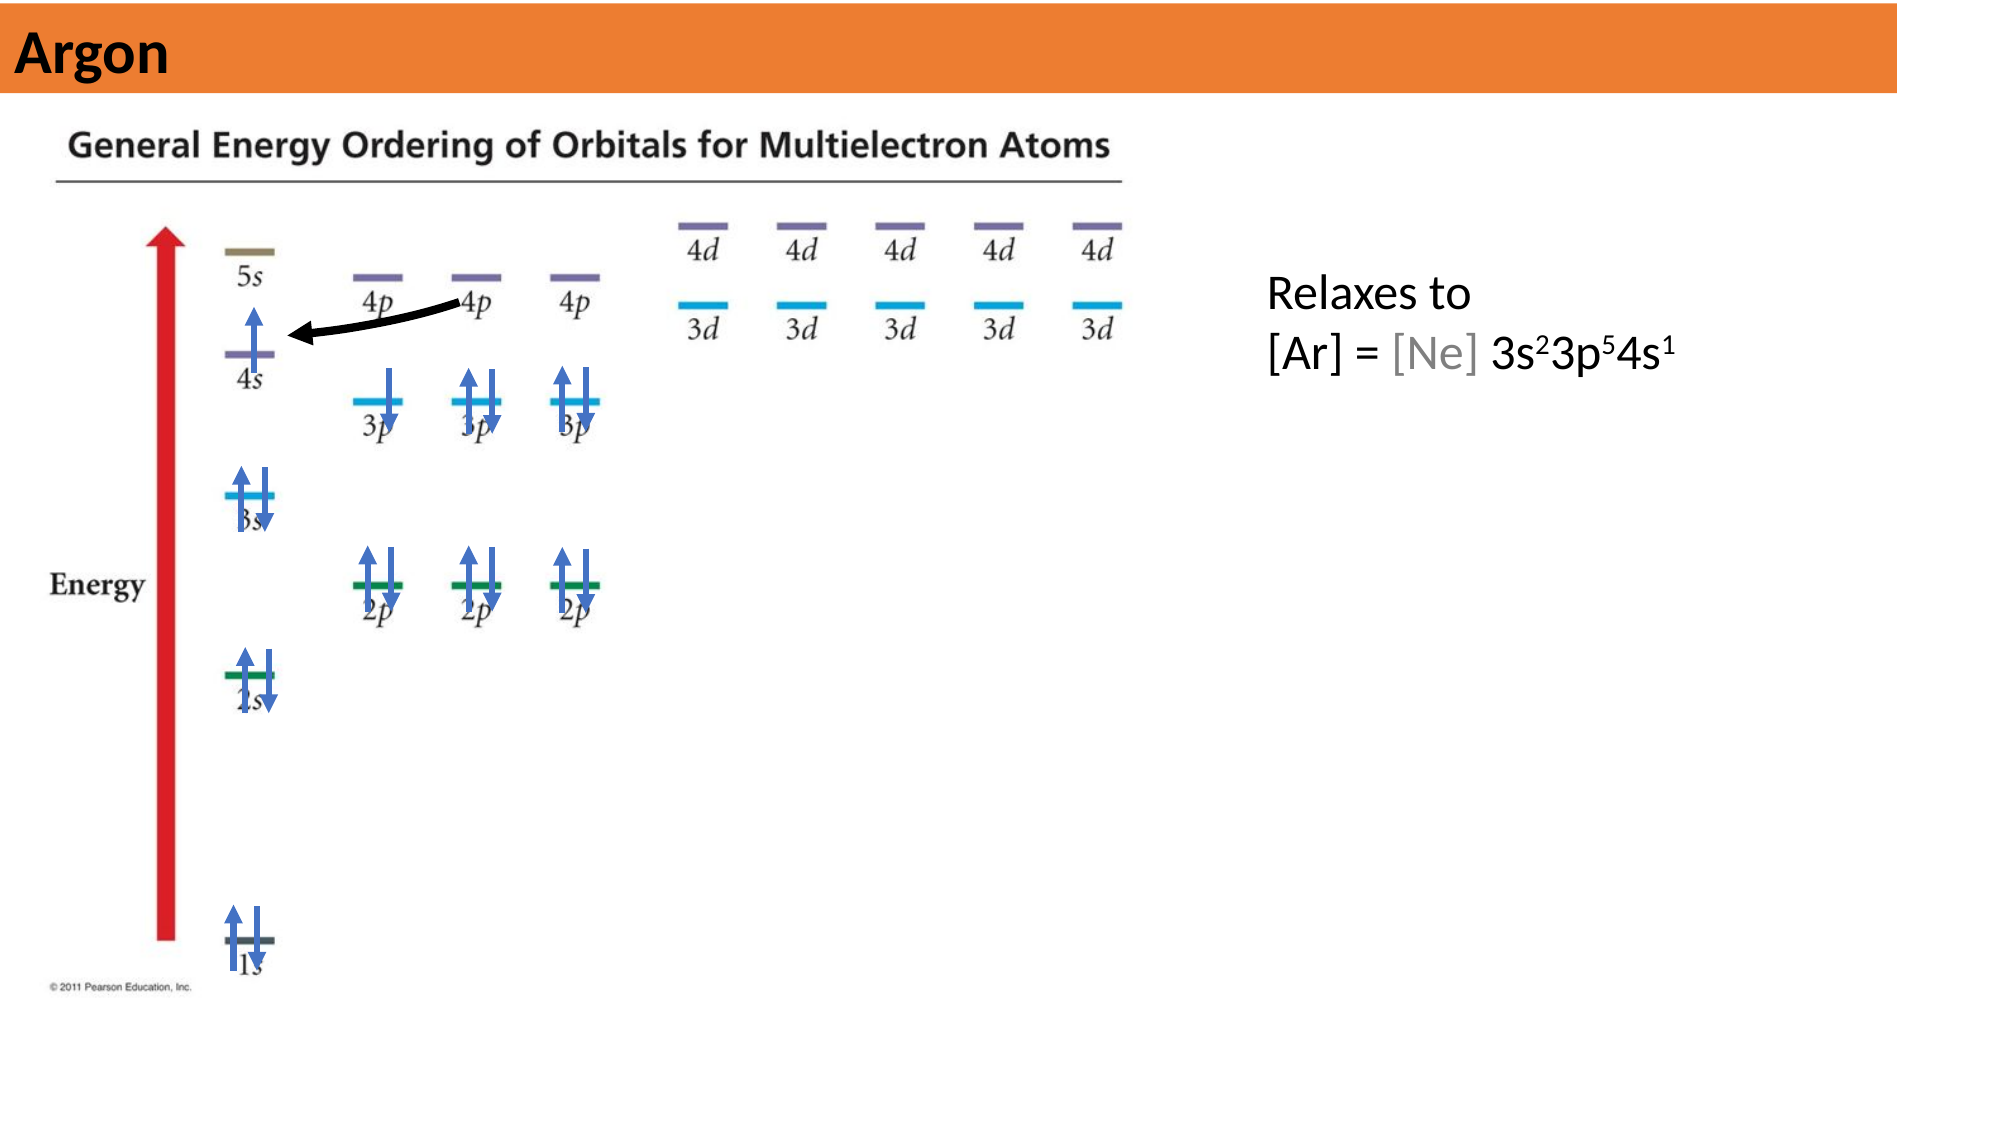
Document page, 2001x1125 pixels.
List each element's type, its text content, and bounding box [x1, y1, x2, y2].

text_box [562, 365, 586, 432]
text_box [233, 904, 257, 971]
text_box Argon [0, 3, 1897, 94]
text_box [241, 465, 265, 532]
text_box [468, 545, 493, 612]
picture [0, 107, 1193, 1018]
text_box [468, 367, 493, 434]
text_box Relaxes to [Ar] = [Ne] 3s23p54s1 [1252, 251, 2000, 507]
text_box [367, 545, 392, 612]
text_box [245, 647, 269, 714]
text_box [562, 546, 586, 613]
